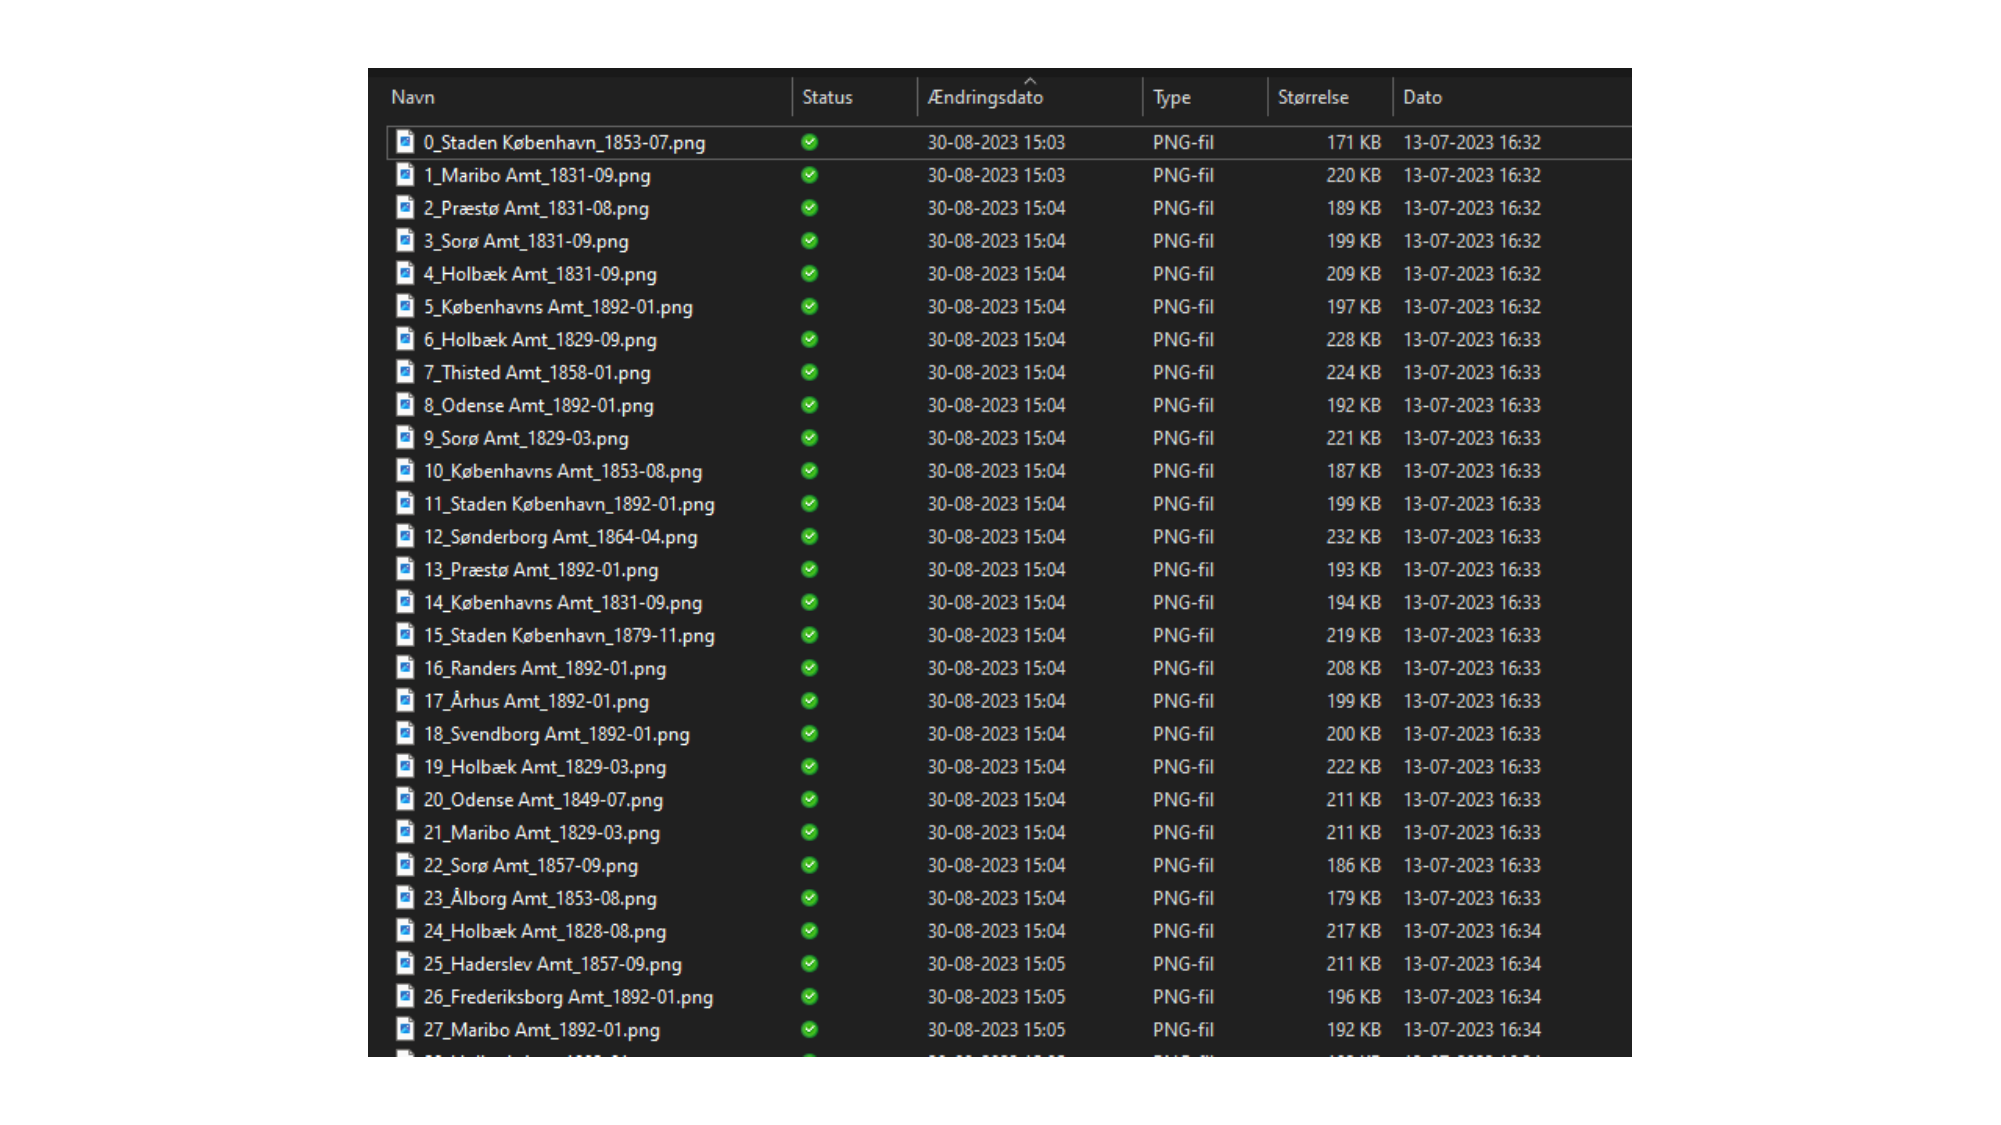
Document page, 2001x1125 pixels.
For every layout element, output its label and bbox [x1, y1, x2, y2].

picture [368, 68, 1632, 1057]
